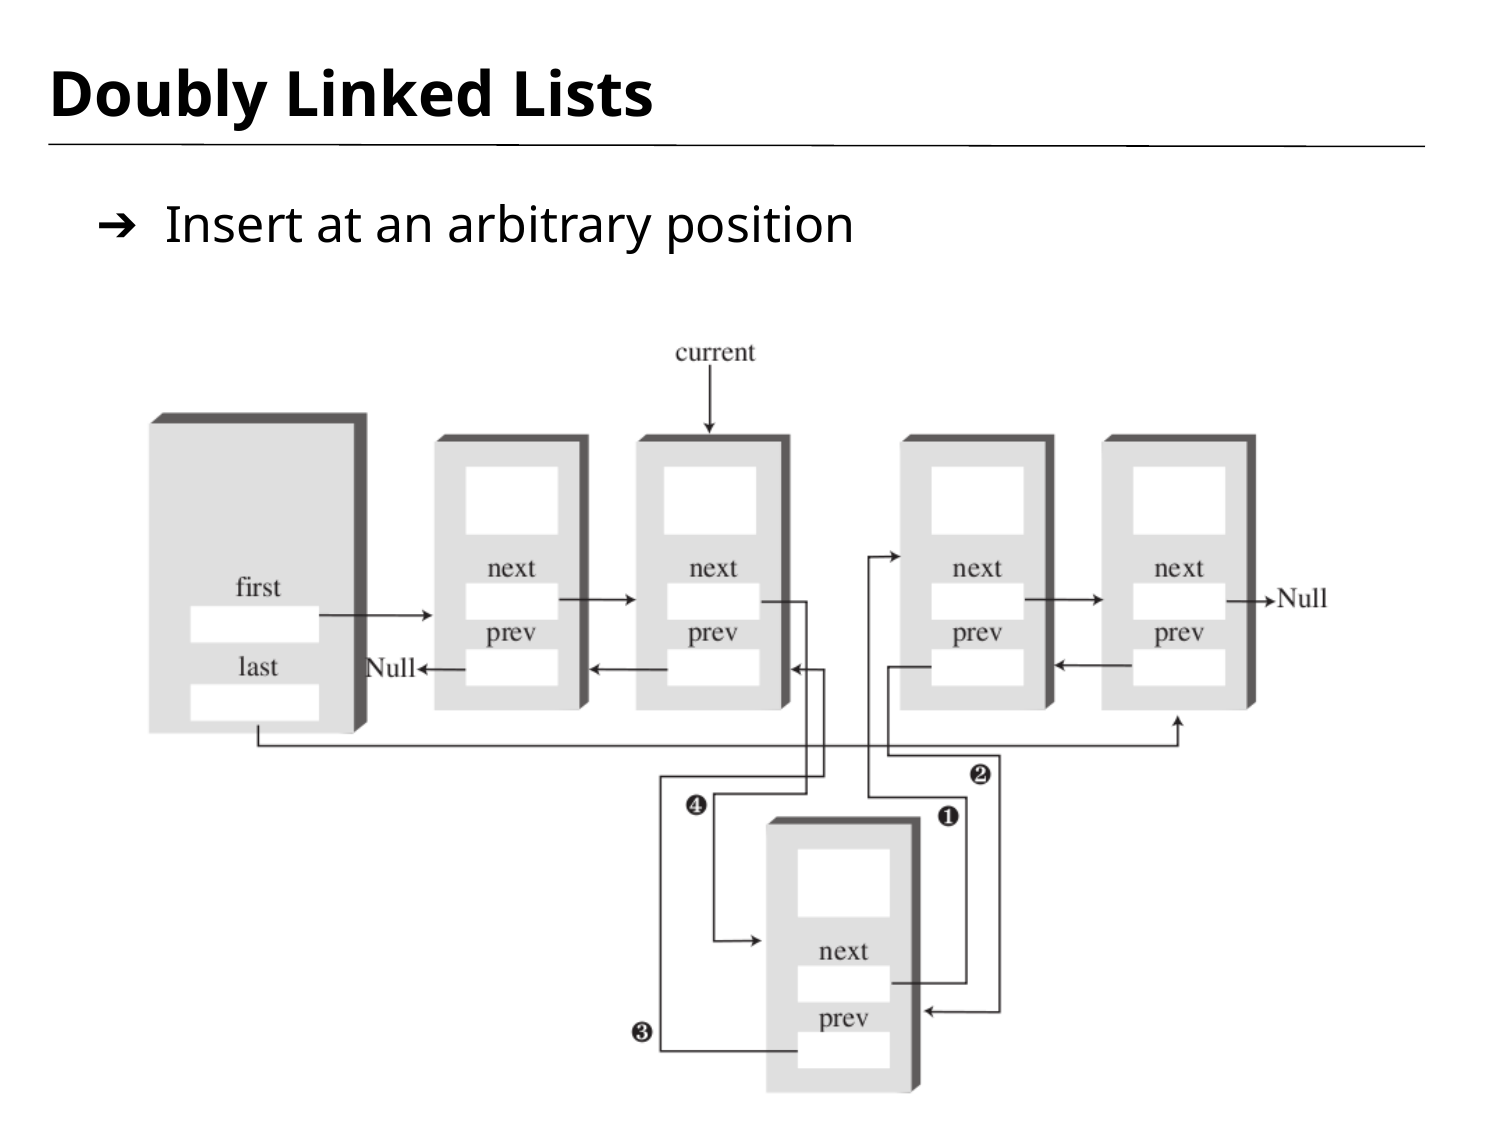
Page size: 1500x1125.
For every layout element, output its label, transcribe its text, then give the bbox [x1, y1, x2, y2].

list Insert at an arbitrary position [75, 177, 1425, 316]
picture [102, 315, 1398, 1113]
title Doubly Linked Lists [33, 32, 1384, 145]
